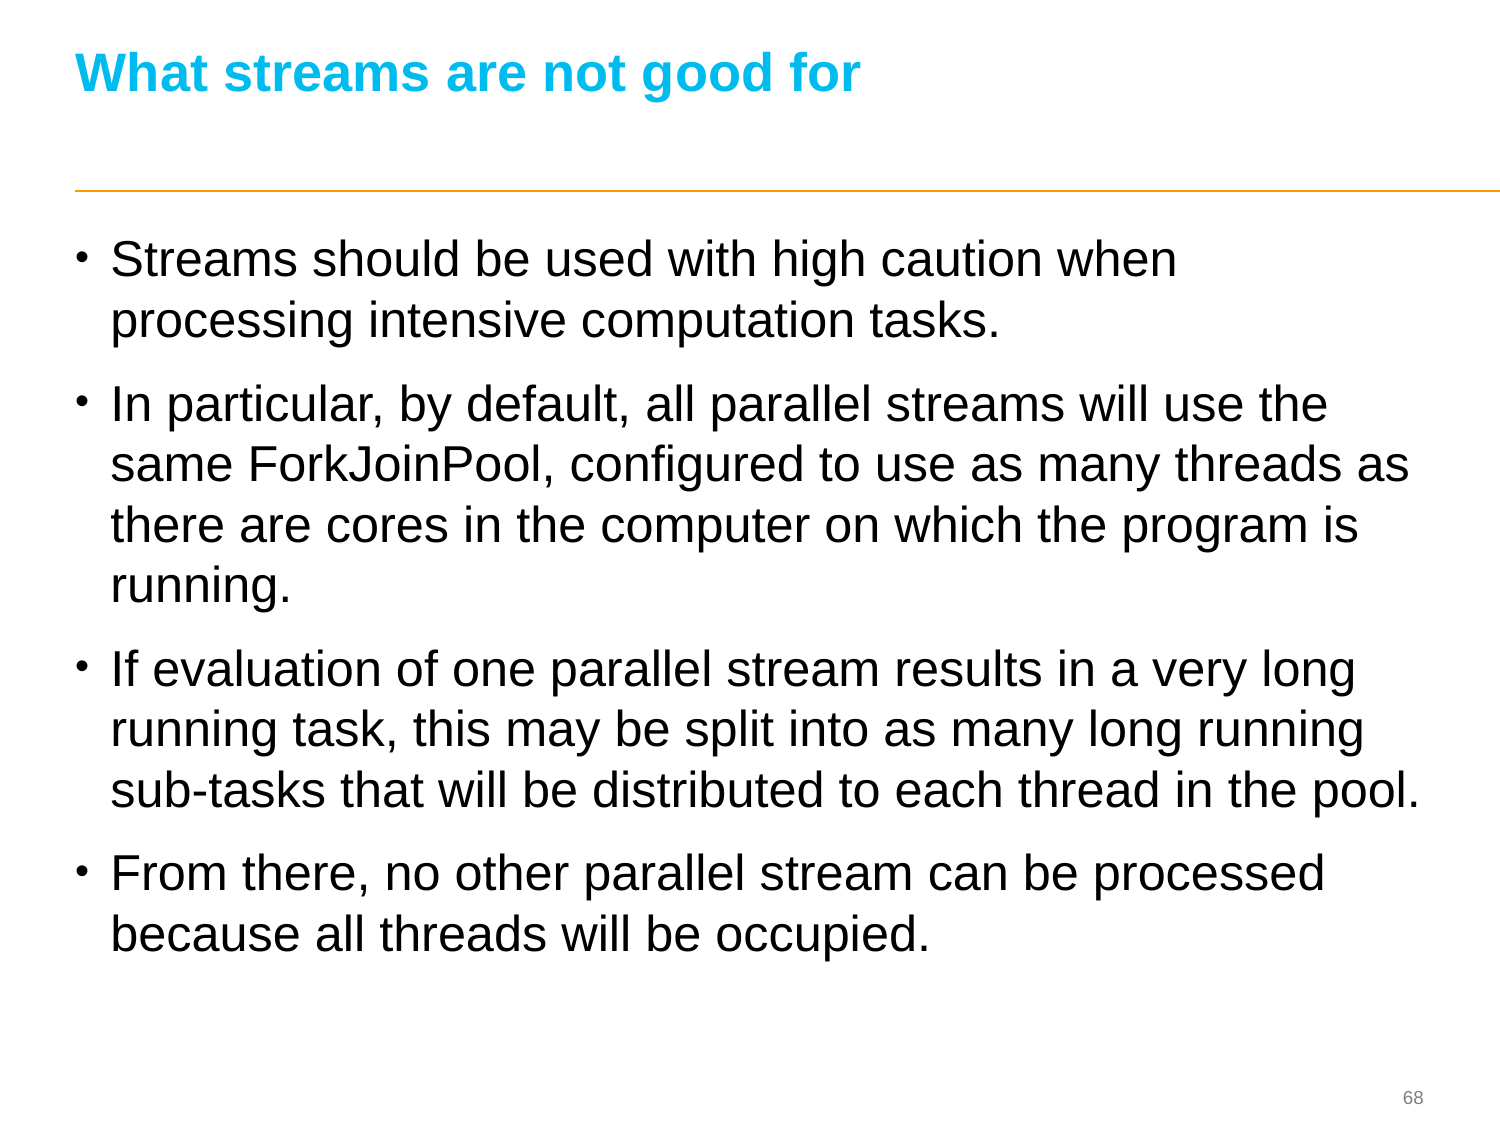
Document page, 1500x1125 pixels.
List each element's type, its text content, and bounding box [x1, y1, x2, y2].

list Streams should be used with high caution when processing intensive computation tasks. In particular, by default, all parallel streams will use the same ForkJoinPool, configured to use as many threads as there are cores in the computer on which the program is running. If evaluation of one parallel stream results in a very long running task, this may be split into as many long running sub-tasks that will be distributed to each thread in the pool. From there, no other parallel stream can be processed because all threads will be occupied. [75, 226, 1425, 1018]
title What streams are not good for [75, 27, 1422, 157]
